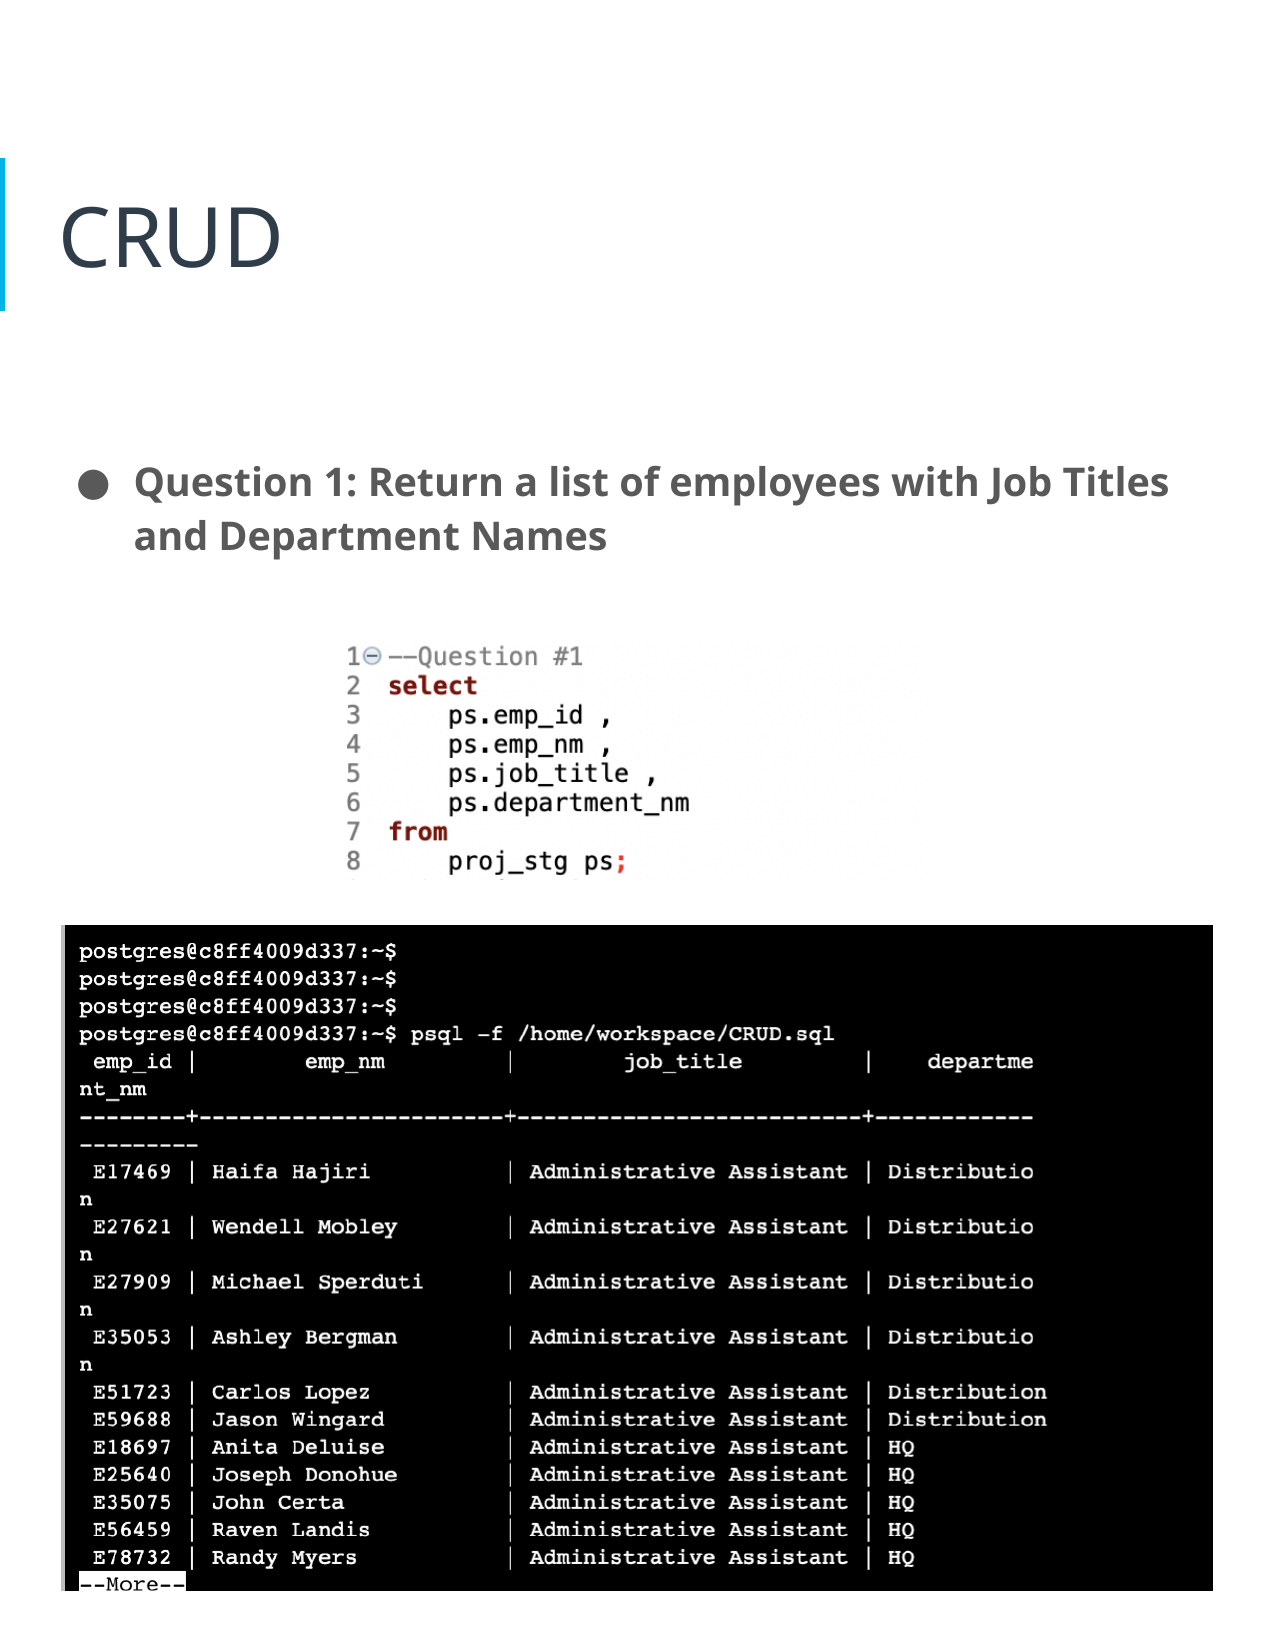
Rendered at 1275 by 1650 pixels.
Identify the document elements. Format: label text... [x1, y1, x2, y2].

picture [346, 635, 929, 881]
title CRUD [43, 142, 1232, 327]
list Question 1: Return a list of employees with Job Titles and Department Names [43, 353, 1232, 1623]
picture [61, 925, 1214, 1591]
